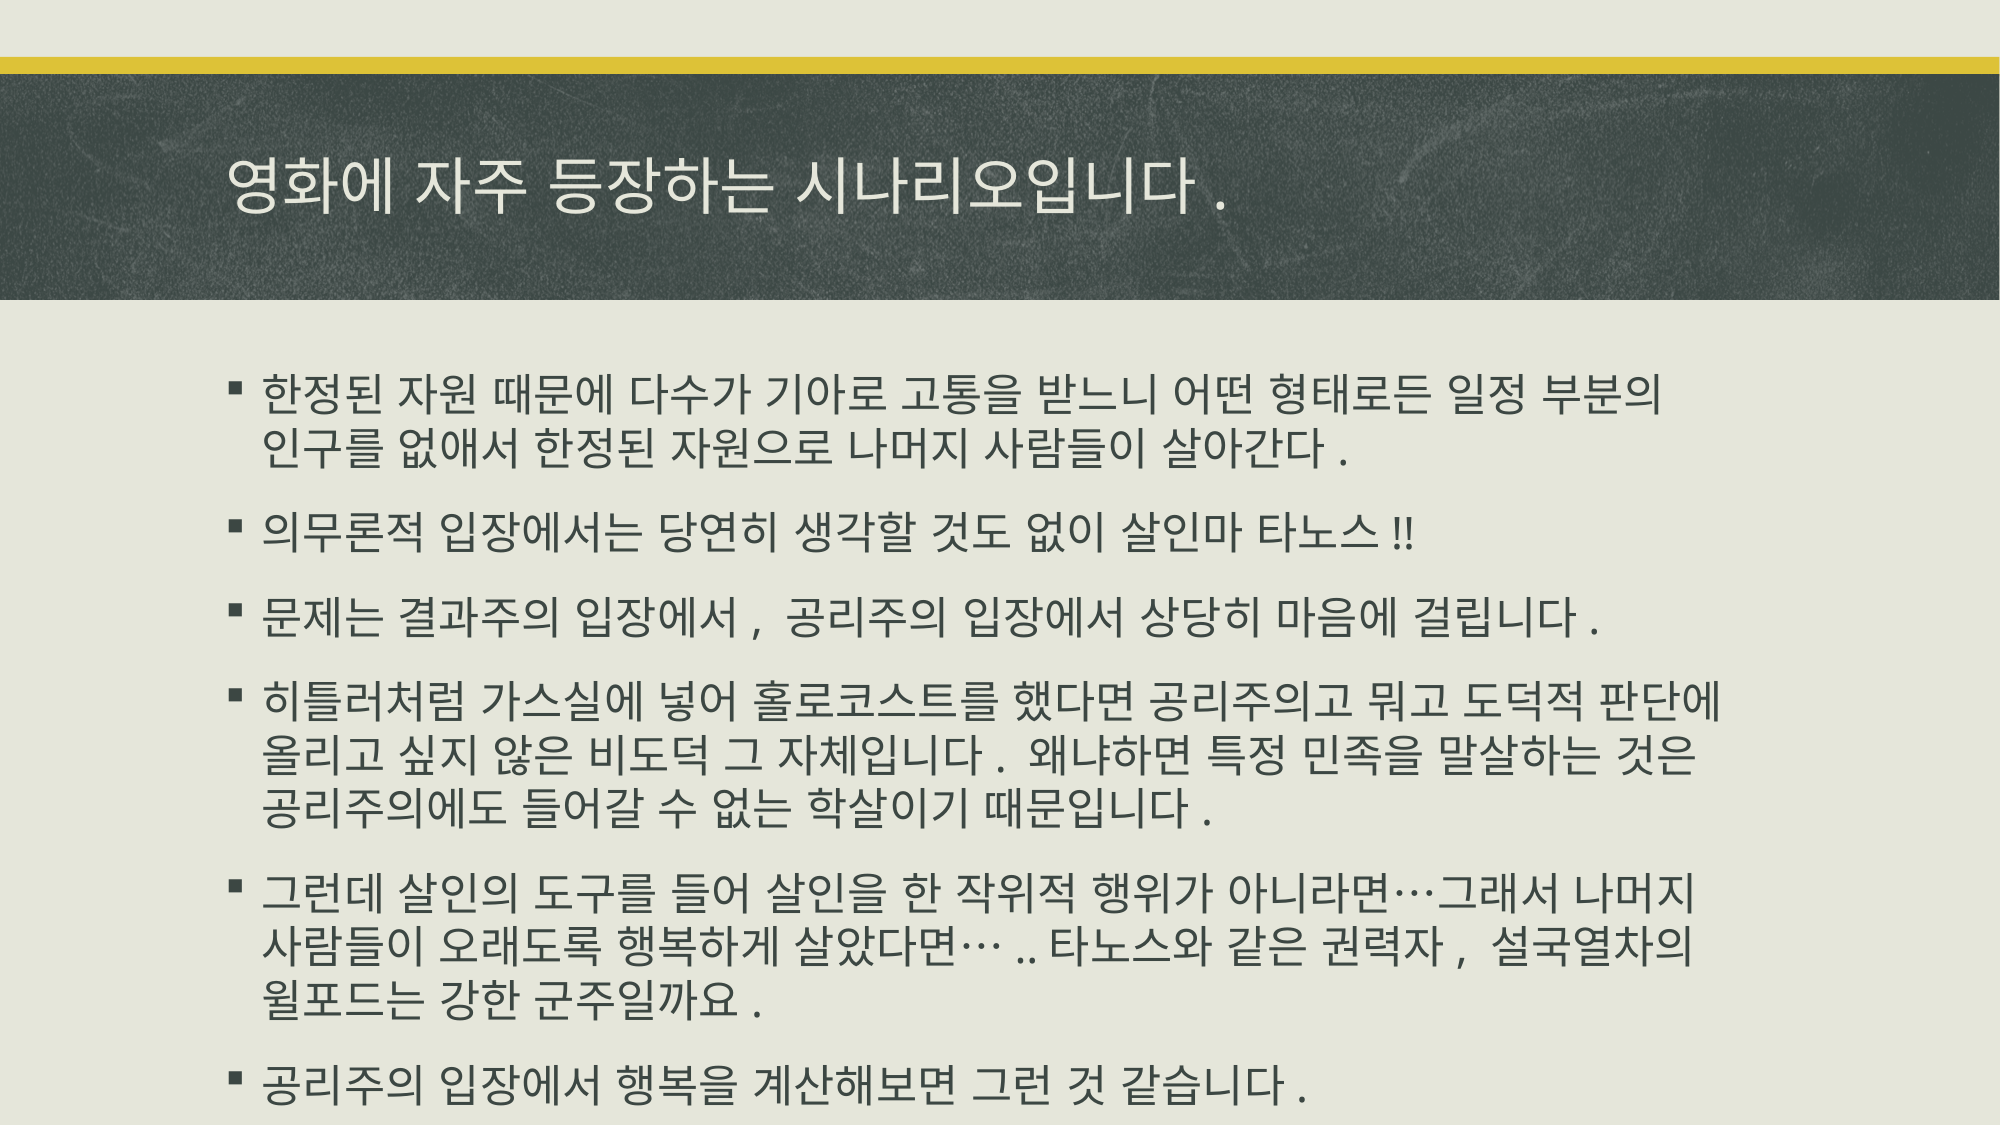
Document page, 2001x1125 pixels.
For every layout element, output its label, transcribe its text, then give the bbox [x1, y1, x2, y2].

title 영화에 자주 등장하는 시나리오입니다. [210, 76, 1790, 300]
list 한정된 자원 때문에 다수가 기아로 고통을 받느니 어떤 형태로든 일정 부분의 인구를 없애서 한정된 자원으로 나머지 사람들이 살아간다. 의무론적 입장에서는 당연히 생각할 것도 없이 살인마 타노스!! 문제는 결과주의 입장에서, 공리주의 입장에서 상당히 마음에 걸립니다. 히틀러처럼 가스실에 넣어 홀로코스트를 했다면 공리주의고 뭐고 도덕적 판단에 올리고 싶지 않은 비도덕 그 자체입니다. 왜냐하면 특정 민족을 말살하는 것은 공리주의에도 들어갈 수 없는 학살이기 때문입니다. 그런데 살인의 도구를 들어 살인을 한 작위적 행위가 아니라면…그래서 나머지 사람들이 오래도록 행복하게 살았다면…..타노스와 같은 권력자, 설국열차의 윌포드는 강한 군주일까요. 공리주의 입장에서 행복을 계산해보면 그런 것 같습니다. [210, 359, 1790, 1125]
picture [0, 74, 2000, 300]
